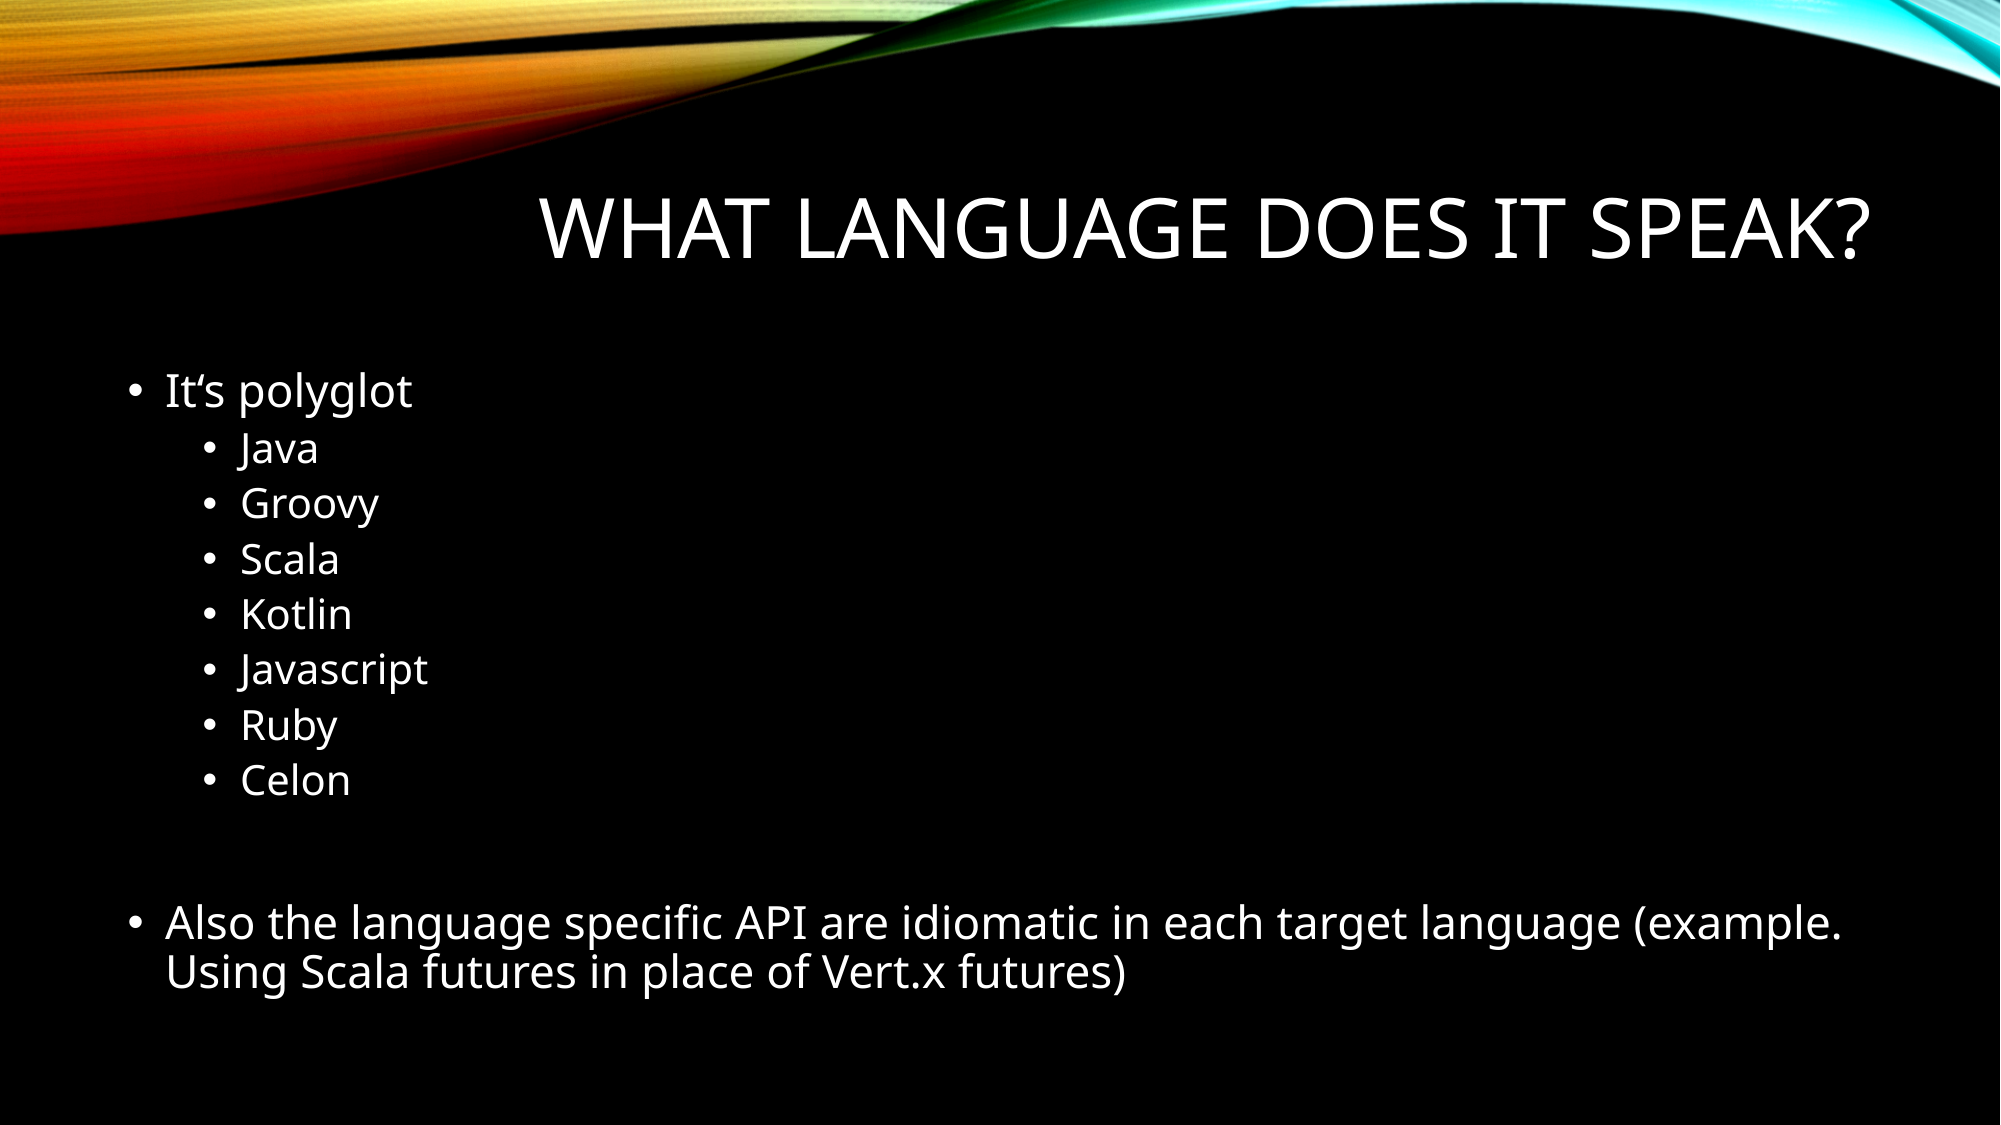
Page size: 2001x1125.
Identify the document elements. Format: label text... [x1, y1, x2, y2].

picture [0, 0, 2000, 237]
list It‘s polyglot Java Groovy Scala Kotlin Javascript Ruby Celon Also the language specific API are idiomatic in each target language (example. Using Scala futures in place of Vert.x futures) [112, 360, 1888, 1021]
title What language does it speak? [474, 125, 1888, 338]
